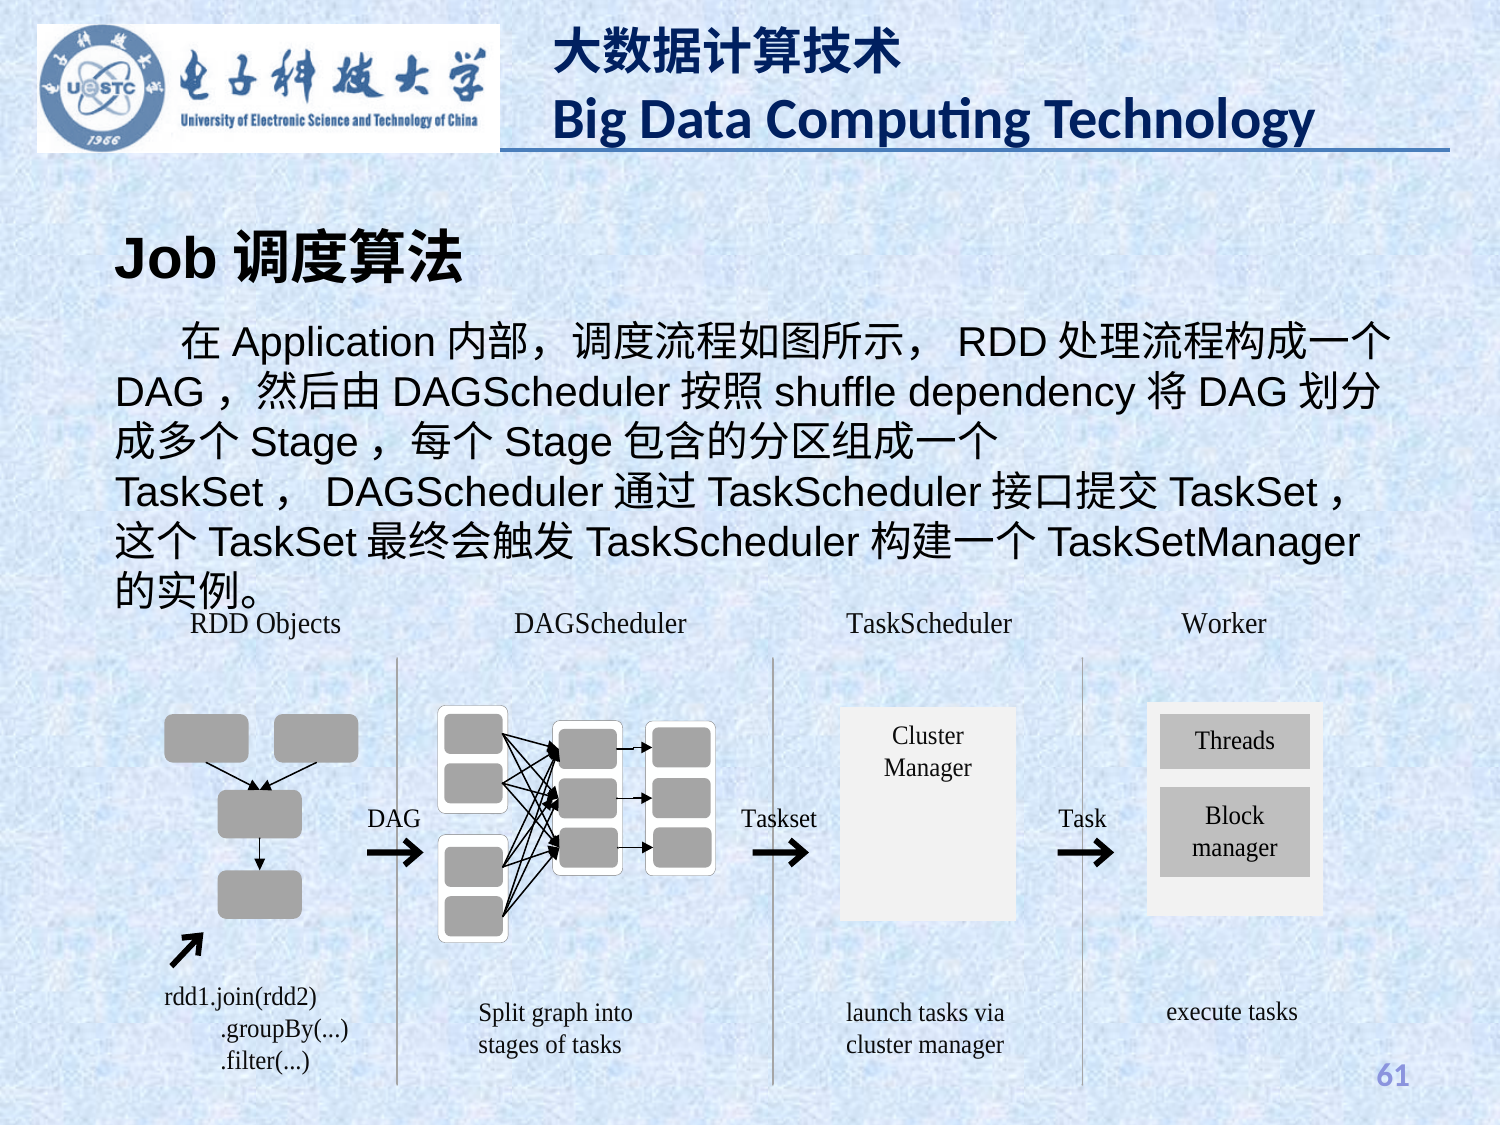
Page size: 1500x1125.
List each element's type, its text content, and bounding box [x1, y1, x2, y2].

picture [0, 0, 1500, 1125]
text_box Job调度算法 在Application内部，调度流程如图所示，RDD处理流程构成一个DAG，然后由DAGScheduler按照shuffle dependency将DAG划分成多个Stage，每个Stage包含的分区组成一个TaskSet，DAGScheduler通过TaskScheduler接口提交TaskSet，这个TaskSet最终会触发TaskScheduler构建一个TaskSetManager的实例。 [99, 212, 1425, 623]
text_box 大数据计算技术 Big Data Computing Technology [537, 12, 1450, 149]
slide_number 61 [1074, 1042, 1425, 1103]
